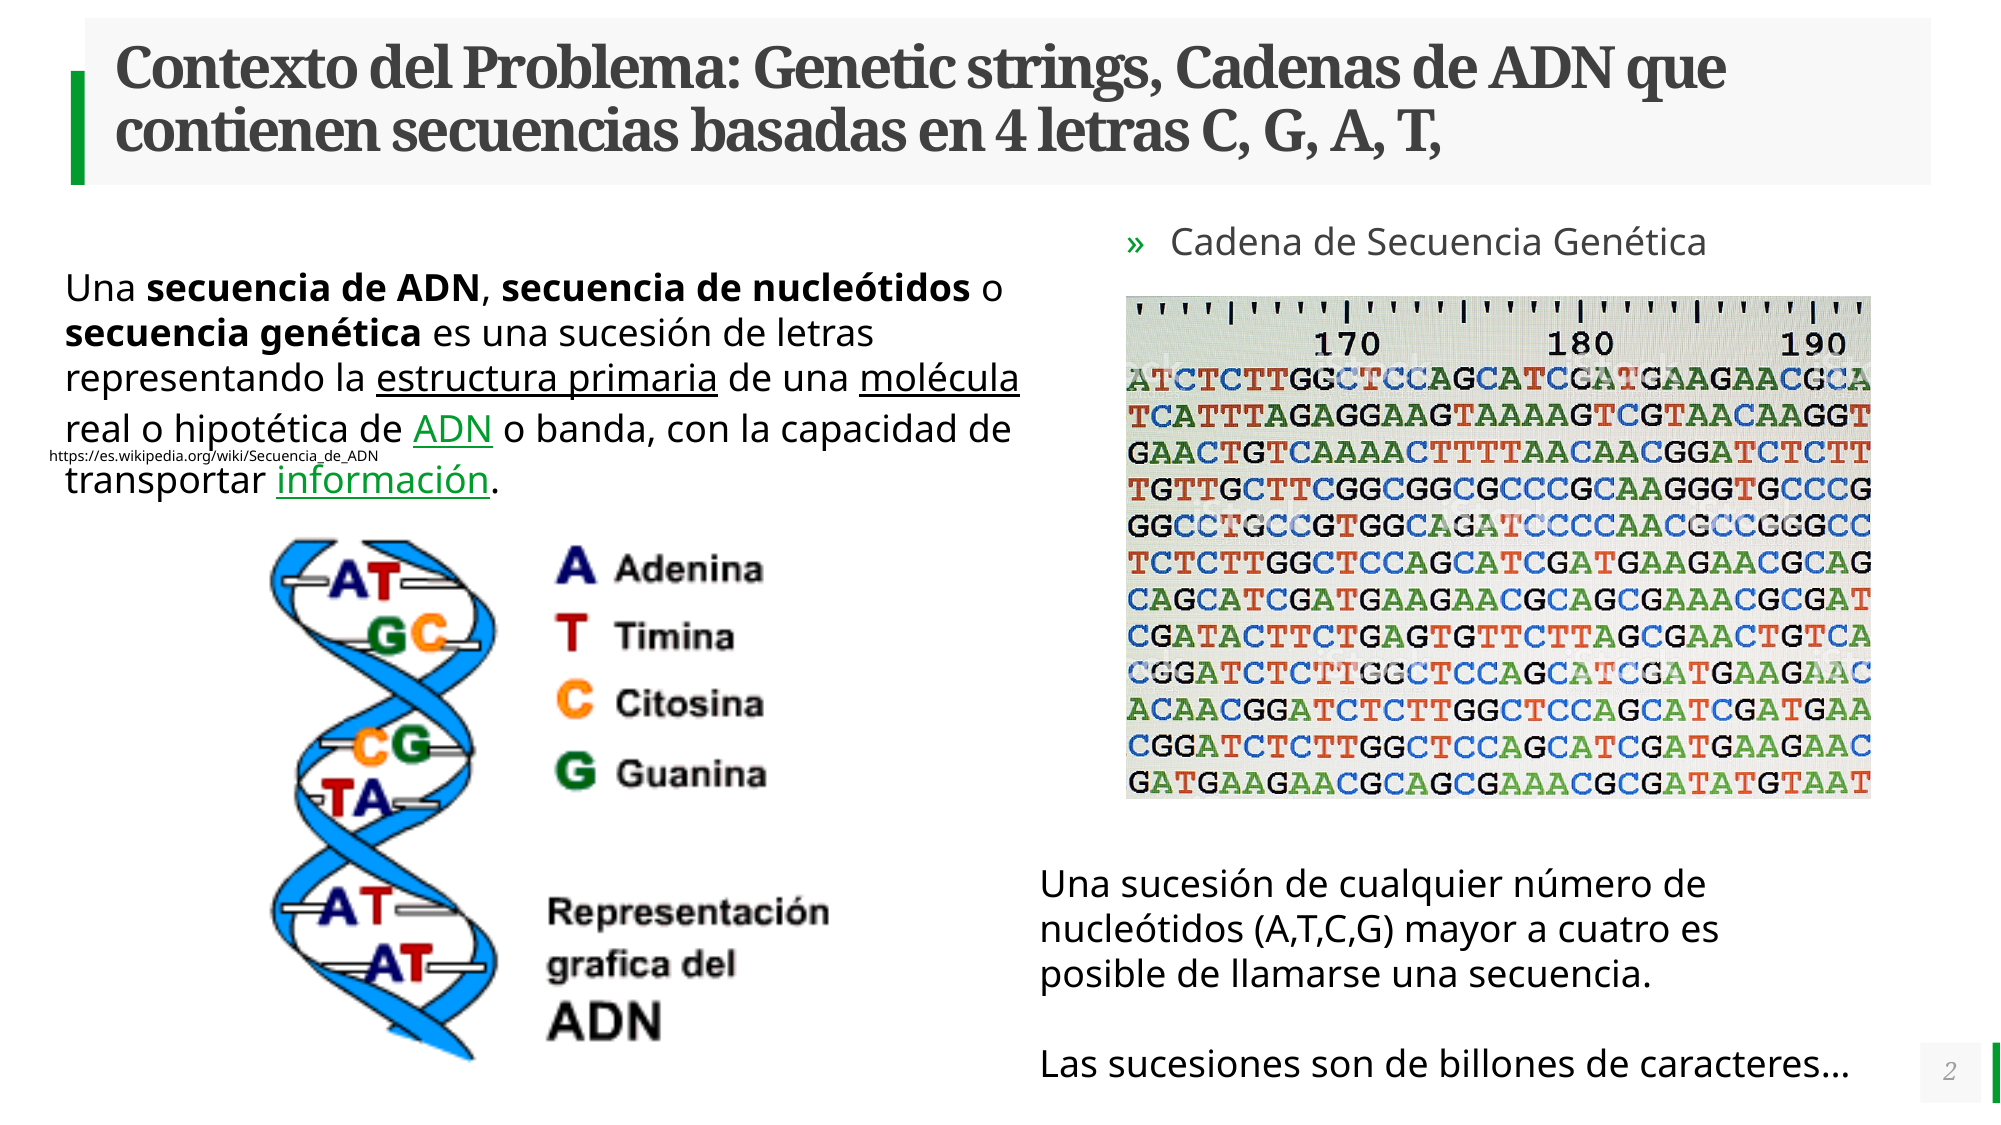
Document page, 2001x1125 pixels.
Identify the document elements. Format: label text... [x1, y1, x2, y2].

text_box Una secuencia de ADN, secuencia de nucleótidos o secuencia genética es una sucesión de letras representando la estructura primaria de una molécula real o hipotética de ADN o banda, con la capacidad de transportar información. [50, 256, 1050, 515]
list Cadena de Secuencia Genética [1126, 223, 1932, 1004]
picture [1126, 296, 1871, 799]
text_box Una sucesión de cualquier número de nucleótidos (A,T,C,G) mayor a cuatro es posible de llamarse una secuencia. Las sucesiones son de billones de caracteres… [1024, 852, 1871, 1093]
text_box https://es.wikipedia.org/wiki/Secuencia_de_ADN [34, 439, 394, 473]
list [252, 525, 848, 1066]
title Contexto del Problema: Genetic strings, Cadenas de ADN que contienen secuencias basadas en 4 letras C, G, A, T, [84, 17, 1932, 185]
slide_number 2 [1920, 1042, 1982, 1103]
